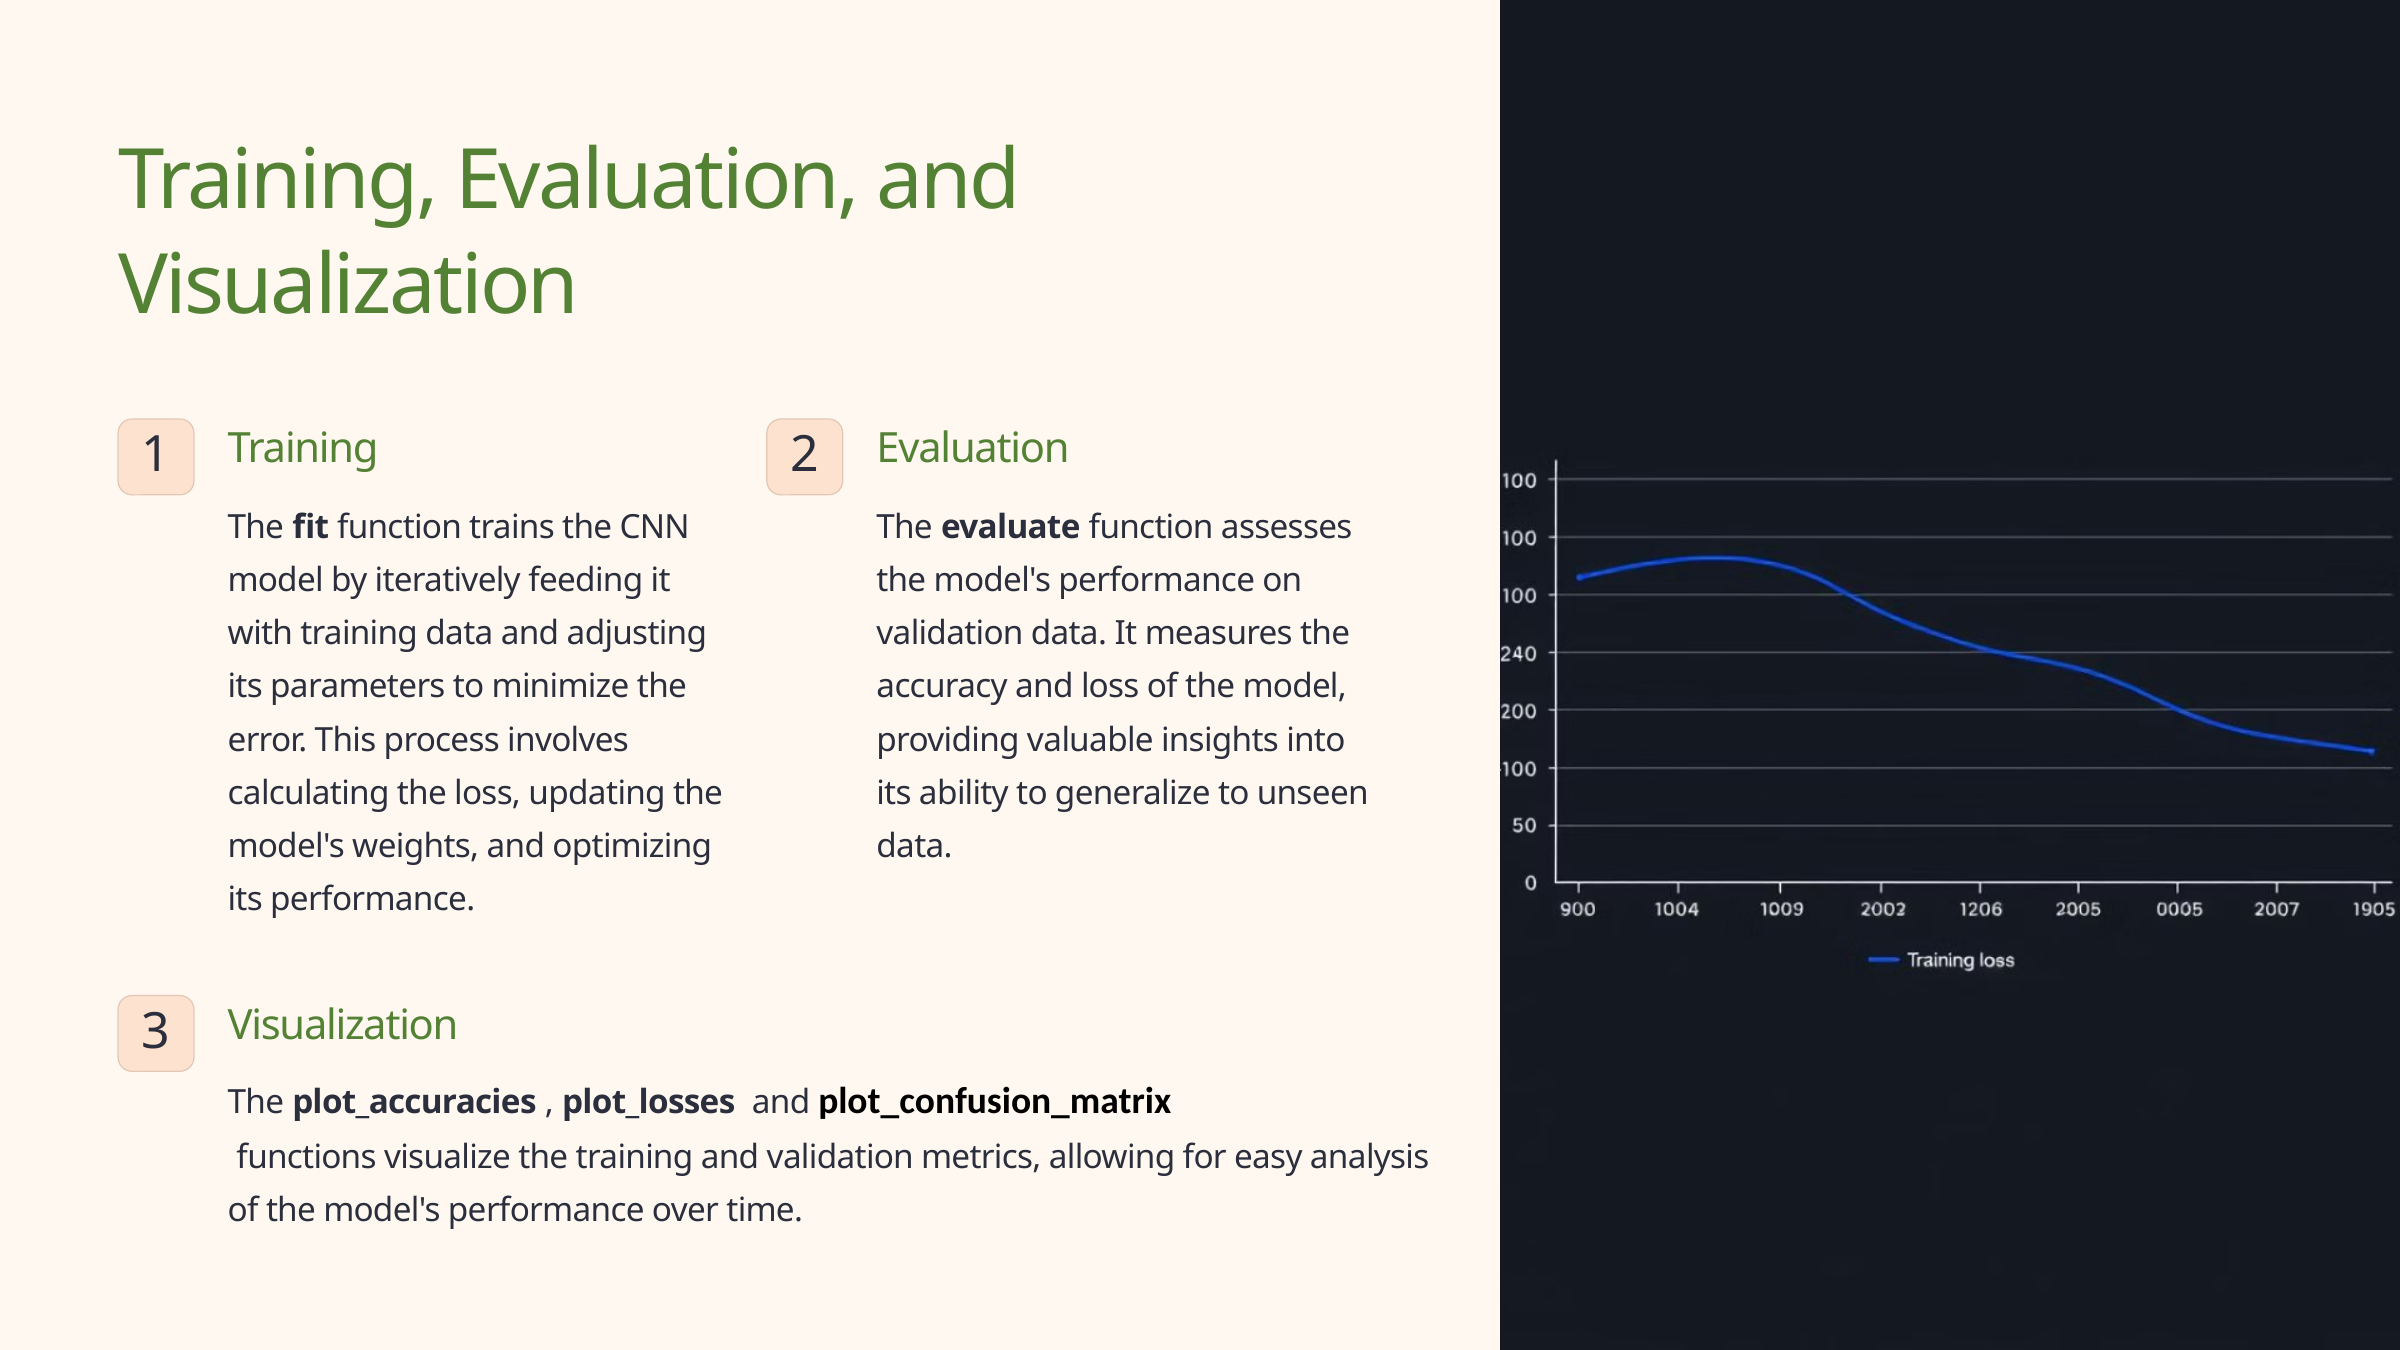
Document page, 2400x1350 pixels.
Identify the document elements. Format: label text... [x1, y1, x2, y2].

text_box The evaluate function assesses the model's performance on validation data. It measures the accuracy and loss of the model, providing valuable insights into its ability to generalize to unseen data. [876, 491, 1382, 870]
text_box Training [227, 418, 650, 472]
text_box The fit function trains the CNN model by iteratively feeding it with training data and adjusting its parameters to minimize the error. This process involves calculating the loss, updating the model's weights, and optimizing its performance. [227, 491, 733, 924]
text_box 2 [791, 431, 818, 483]
text_box 3 [142, 1008, 170, 1059]
text_box The plot_accuracies , plot_losses and plot_confusion_matrix functions visualize the training and validation metrics, allowing for easy analysis of the model's performance over time. [227, 1068, 1450, 1231]
text_box Training, Evaluation, and Visualization [118, 119, 1382, 331]
text_box [766, 418, 843, 495]
text_box Visualization [227, 995, 650, 1049]
text_box [118, 995, 194, 1072]
text_box 1 [146, 431, 166, 483]
text_box [118, 418, 194, 495]
text_box Evaluation [876, 418, 1299, 472]
picture [1499, 0, 2400, 1350]
